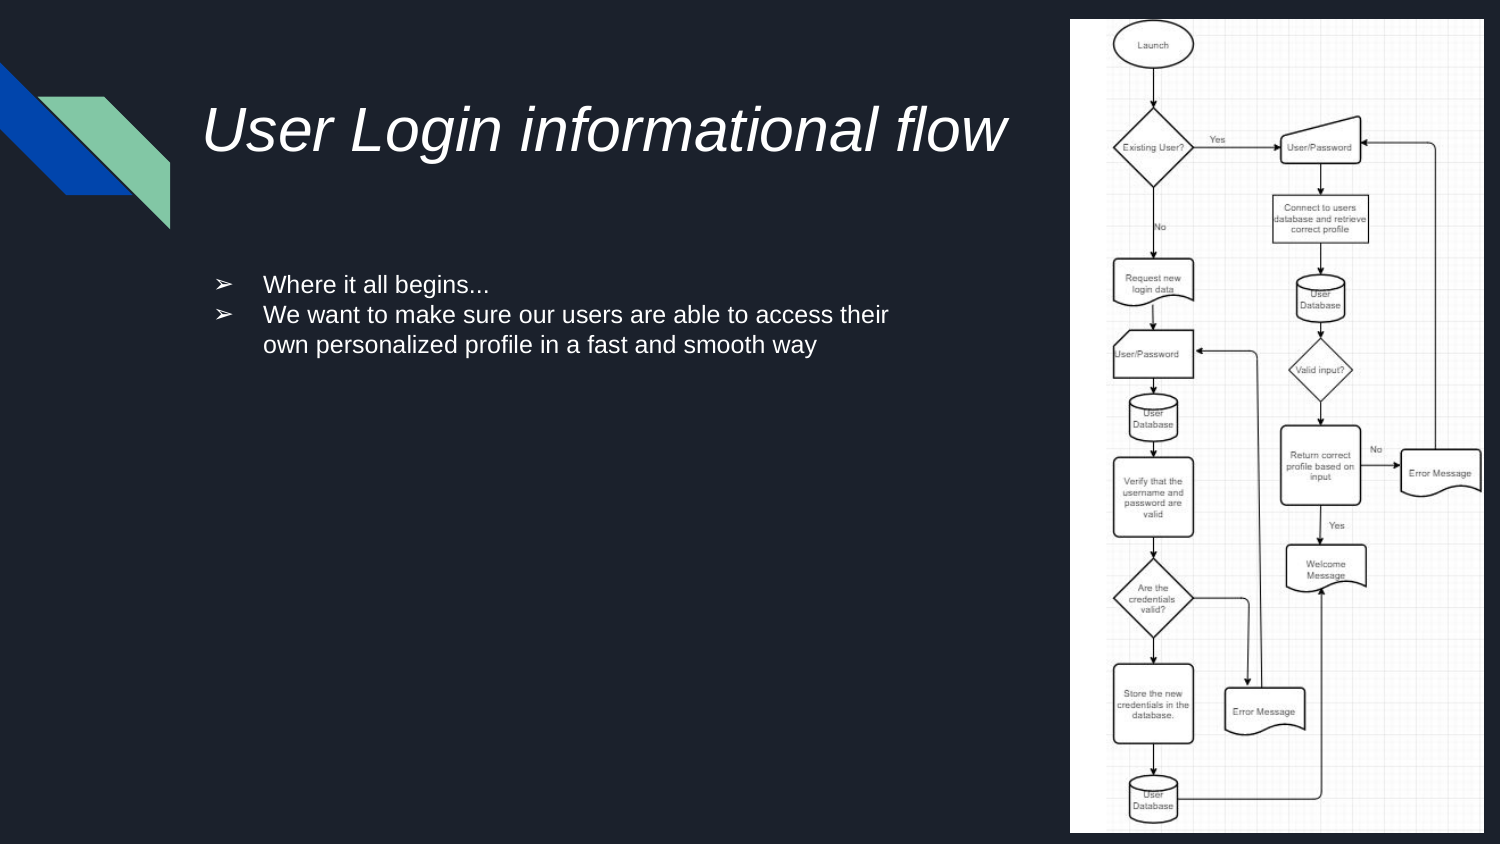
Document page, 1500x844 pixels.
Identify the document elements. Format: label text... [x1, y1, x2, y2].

title User Login informational flow [186, 74, 1045, 532]
text_box Where it all begins... We want to make sure our users are able to access their own personalized profile in a fast and smooth way [173, 253, 955, 653]
picture [1070, 18, 1484, 833]
